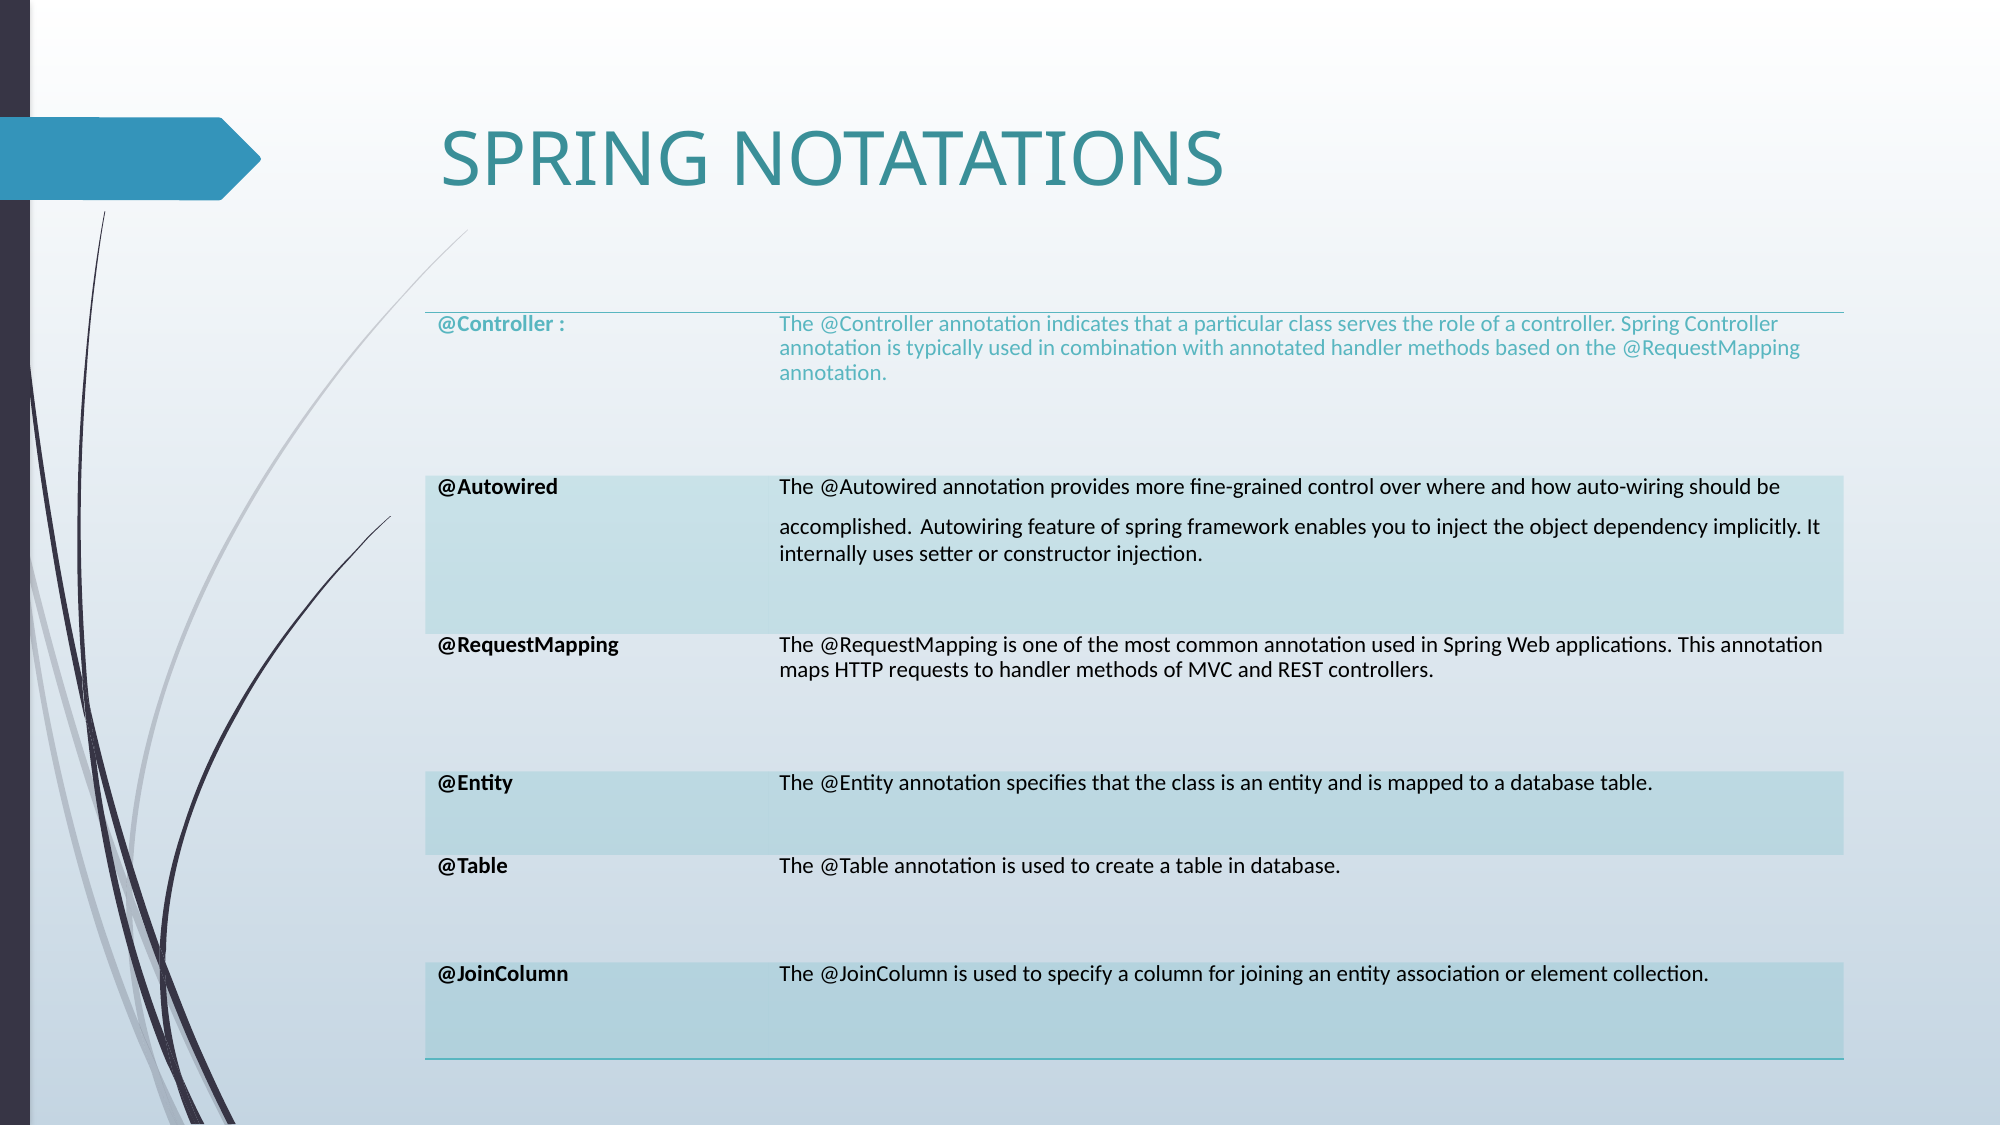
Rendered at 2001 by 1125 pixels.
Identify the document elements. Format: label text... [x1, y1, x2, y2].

table_cell The @Table annotation is used to create a table in database. [768, 855, 1844, 962]
table_cell @Entity [425, 771, 768, 855]
table_cell The @RequestMapping is one of the most common annotation used in Spring Web applications. This annotation maps HTTP requests to handler methods of MVC and REST controllers. [768, 634, 1844, 771]
table_cell @Autowired [425, 476, 768, 634]
table_cell The @Entity annotation specifies that the class is an entity and is mapped to a database table. [768, 771, 1844, 855]
title SPRING NOTATATIONS [425, 102, 1888, 313]
table_cell @JoinColumn [425, 962, 768, 1058]
table_header @Controller : [425, 313, 768, 476]
table_cell The @JoinColumn is used to specify a column for joining an entity association or element collection. [768, 962, 1844, 1058]
table_header The @Controller annotation indicates that a particular class serves the role of a controller. Spring Controller annotation is typically used in combination with annotated handler methods based on the @RequestMapping annotation. [768, 313, 1844, 476]
table_cell @RequestMapping [425, 634, 768, 771]
table_cell @Table [425, 855, 768, 962]
table_cell The @Autowired annotation provides more fine-grained control over where and how auto-wiring should be accomplished. Autowiring feature of spring framework enables you to inject the object dependency implicitly. It internally uses setter or constructor injection. [768, 476, 1844, 634]
